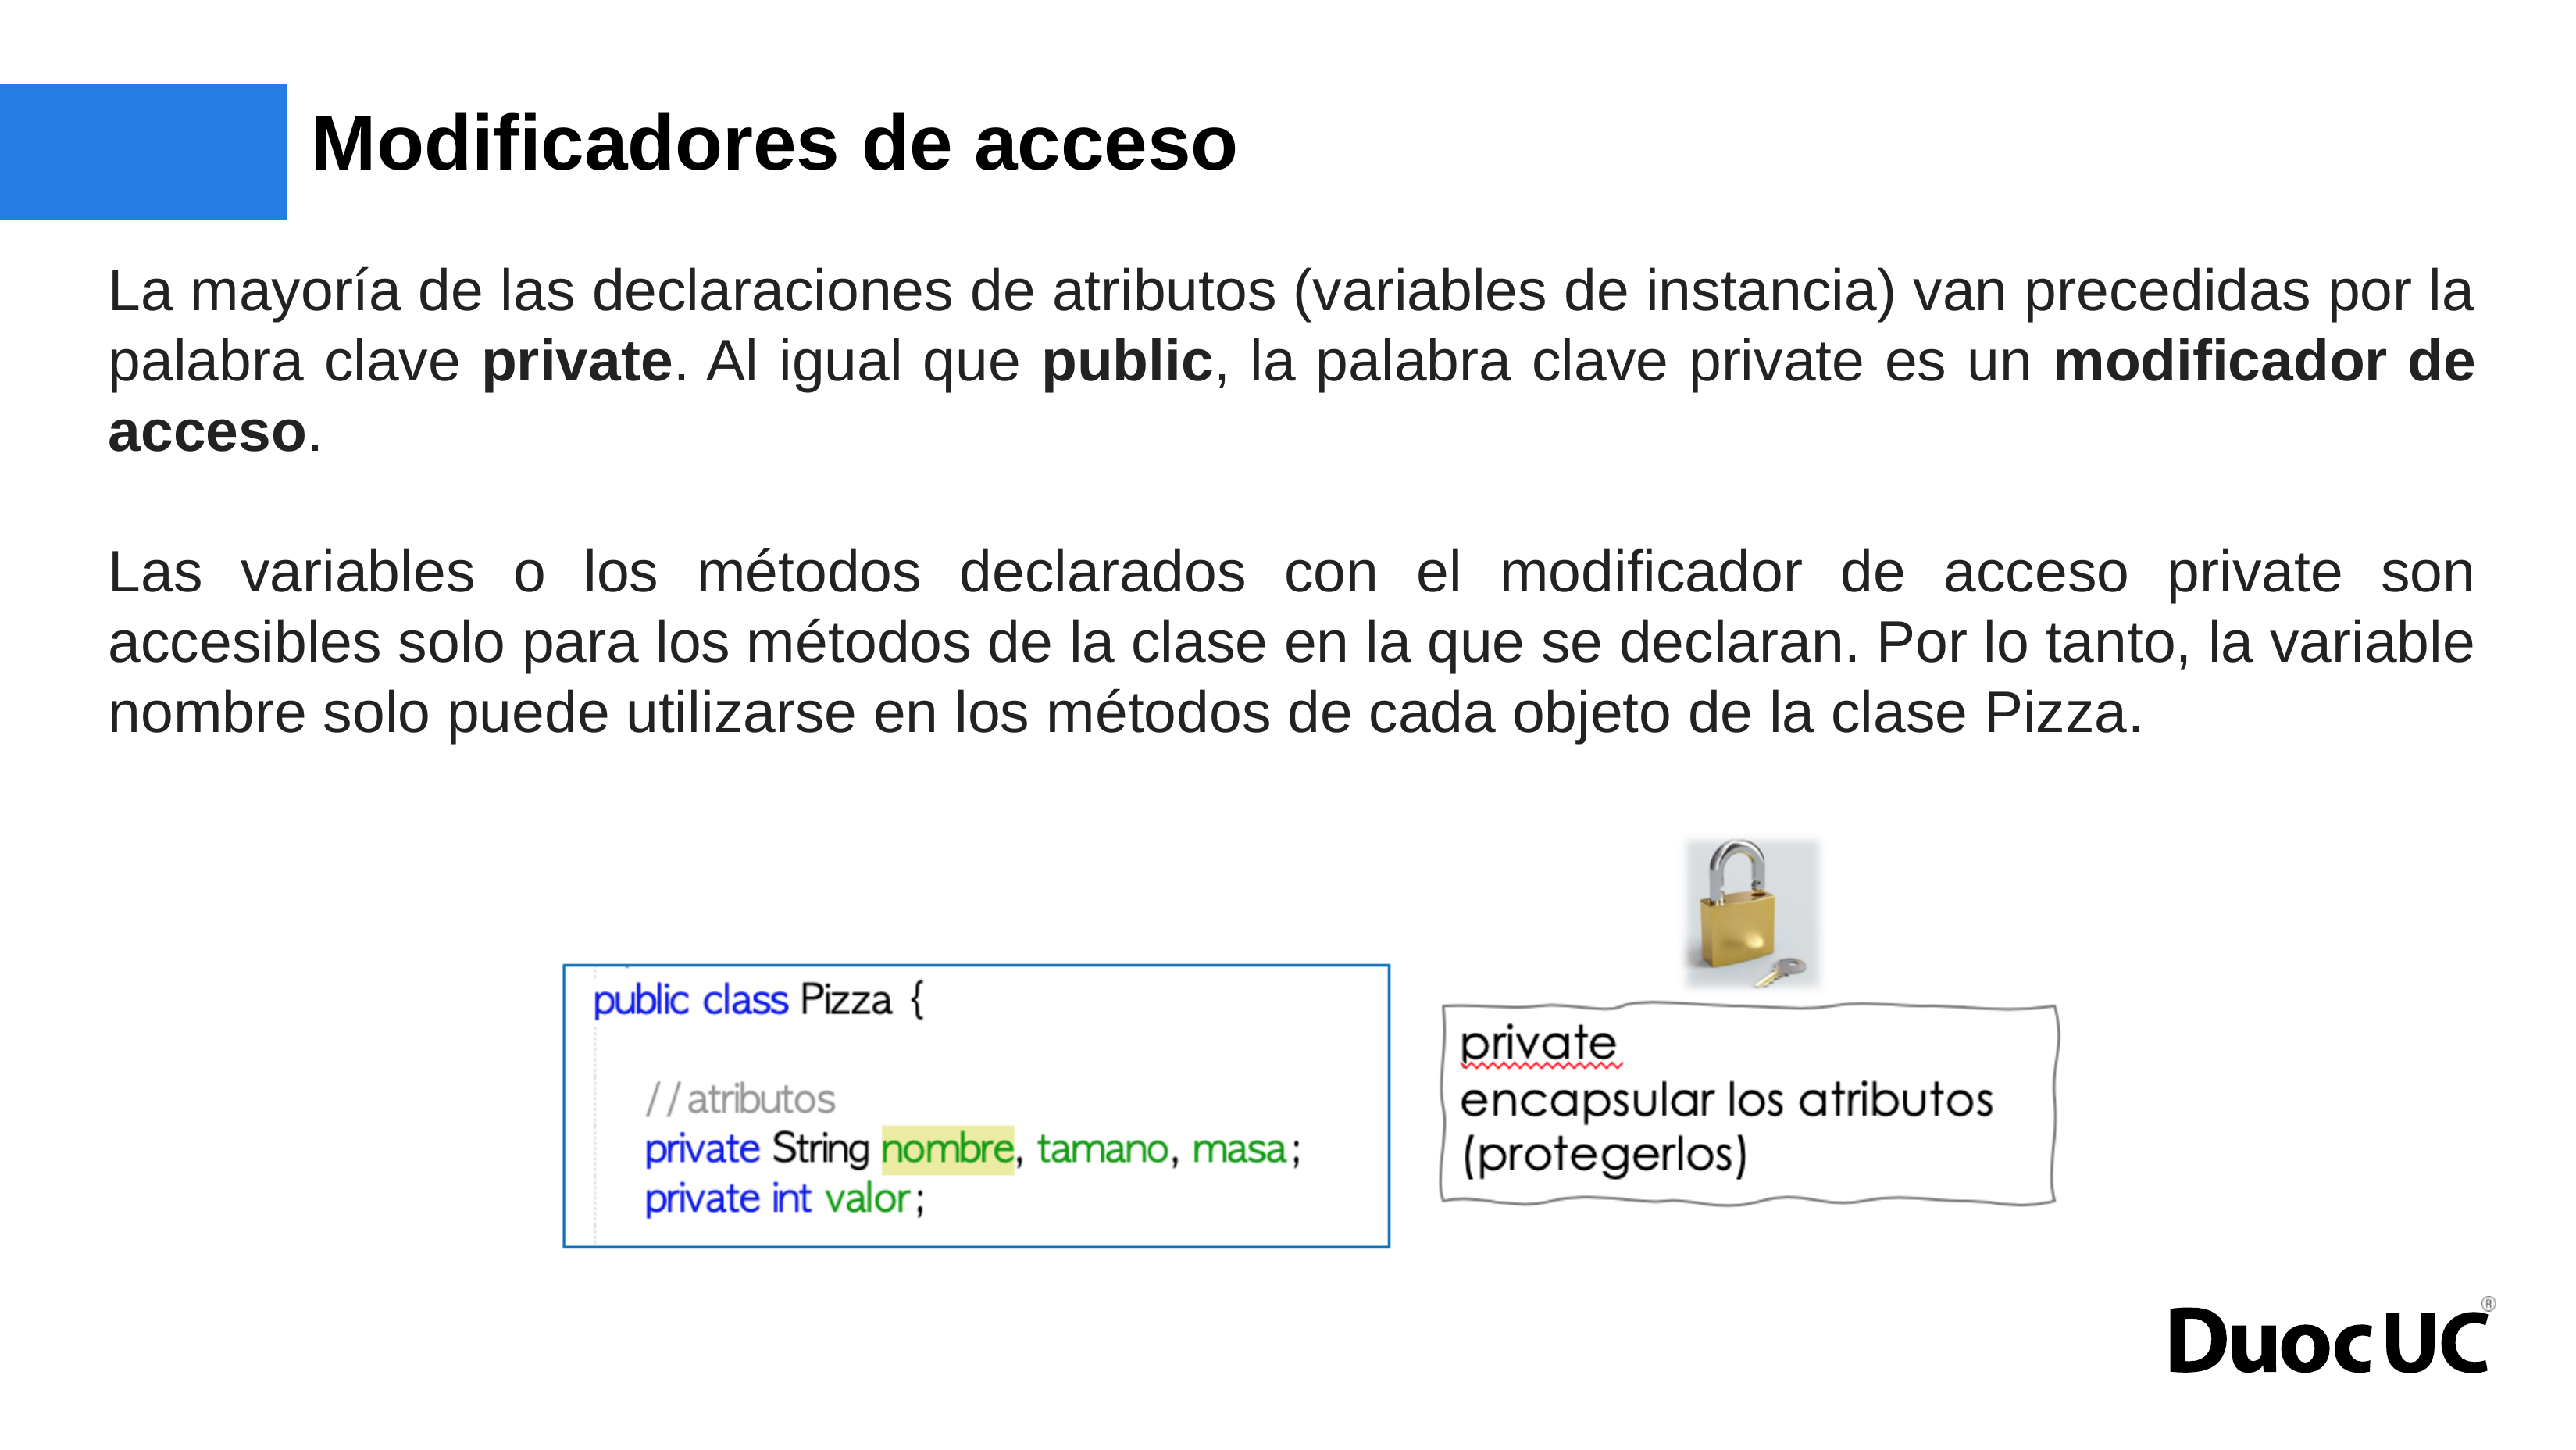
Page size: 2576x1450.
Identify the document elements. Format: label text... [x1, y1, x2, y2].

picture [2489, 1296, 2496, 1312]
text_box La mayoría de las declaraciones de atributos (variables de instancia) van precedidas por la palabra clave private. Al igual que public, la palabra clave private es un modificador de acceso. Las variables o los métodos declarados con el modificador de acceso private son accesibles solo para los métodos de la clase en la que se declaran. Por lo tanto, la variable nombre solo puede utilizarse en los métodos de cada objeto de la clase Pizza. [96, 246, 2489, 1358]
picture [491, 802, 2085, 1281]
title Modificadores de acceso [311, 91, 2489, 187]
